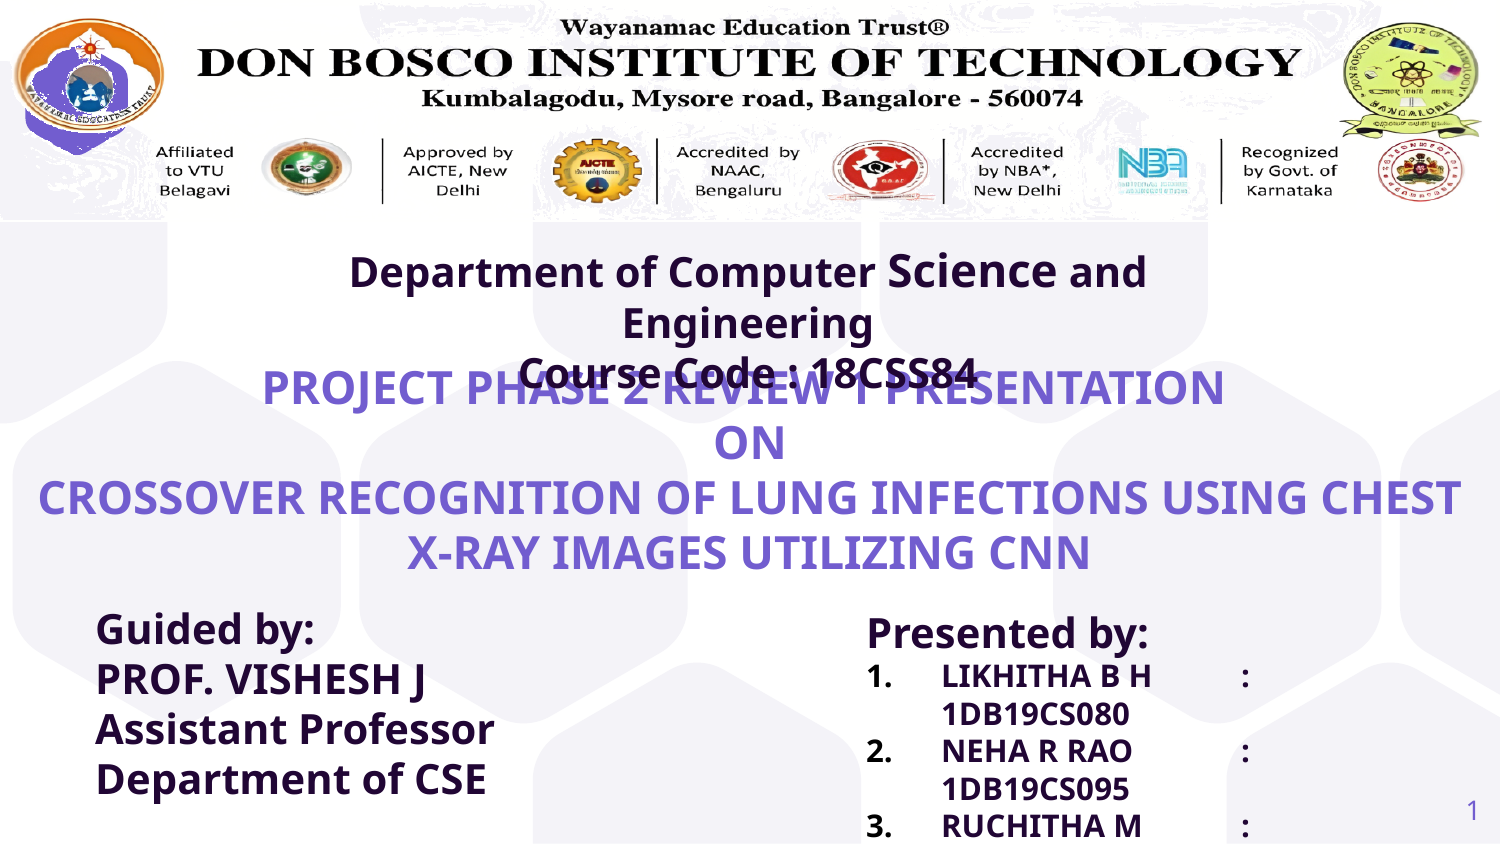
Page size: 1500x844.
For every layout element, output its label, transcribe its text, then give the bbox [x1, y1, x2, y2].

text_box Presented by: LIKHITHA B H : 1DB19CS080 NEHA R RAO : 1DB19CS095 RUCHITHA M : 1DB19CS165 LATHARANI : 1DB20CS405 [851, 599, 1420, 844]
picture [0, 0, 1500, 222]
slide_number 1 [1420, 779, 1482, 844]
text_box Guided by: PROF. VISHESH J Assistant Professor Department of CSE [80, 595, 567, 810]
text_box PROJECT PHASE 2 REVIEW 1 PRESENTATION ON CROSSOVER RECOGNITION OF LUNG INFECTIONS USING CHEST X-RAY IMAGES UTILIZING CNN [0, 350, 1500, 586]
text_box Department of Computer Science and Engineering Course Code : 18CSS84 [256, 234, 1241, 404]
